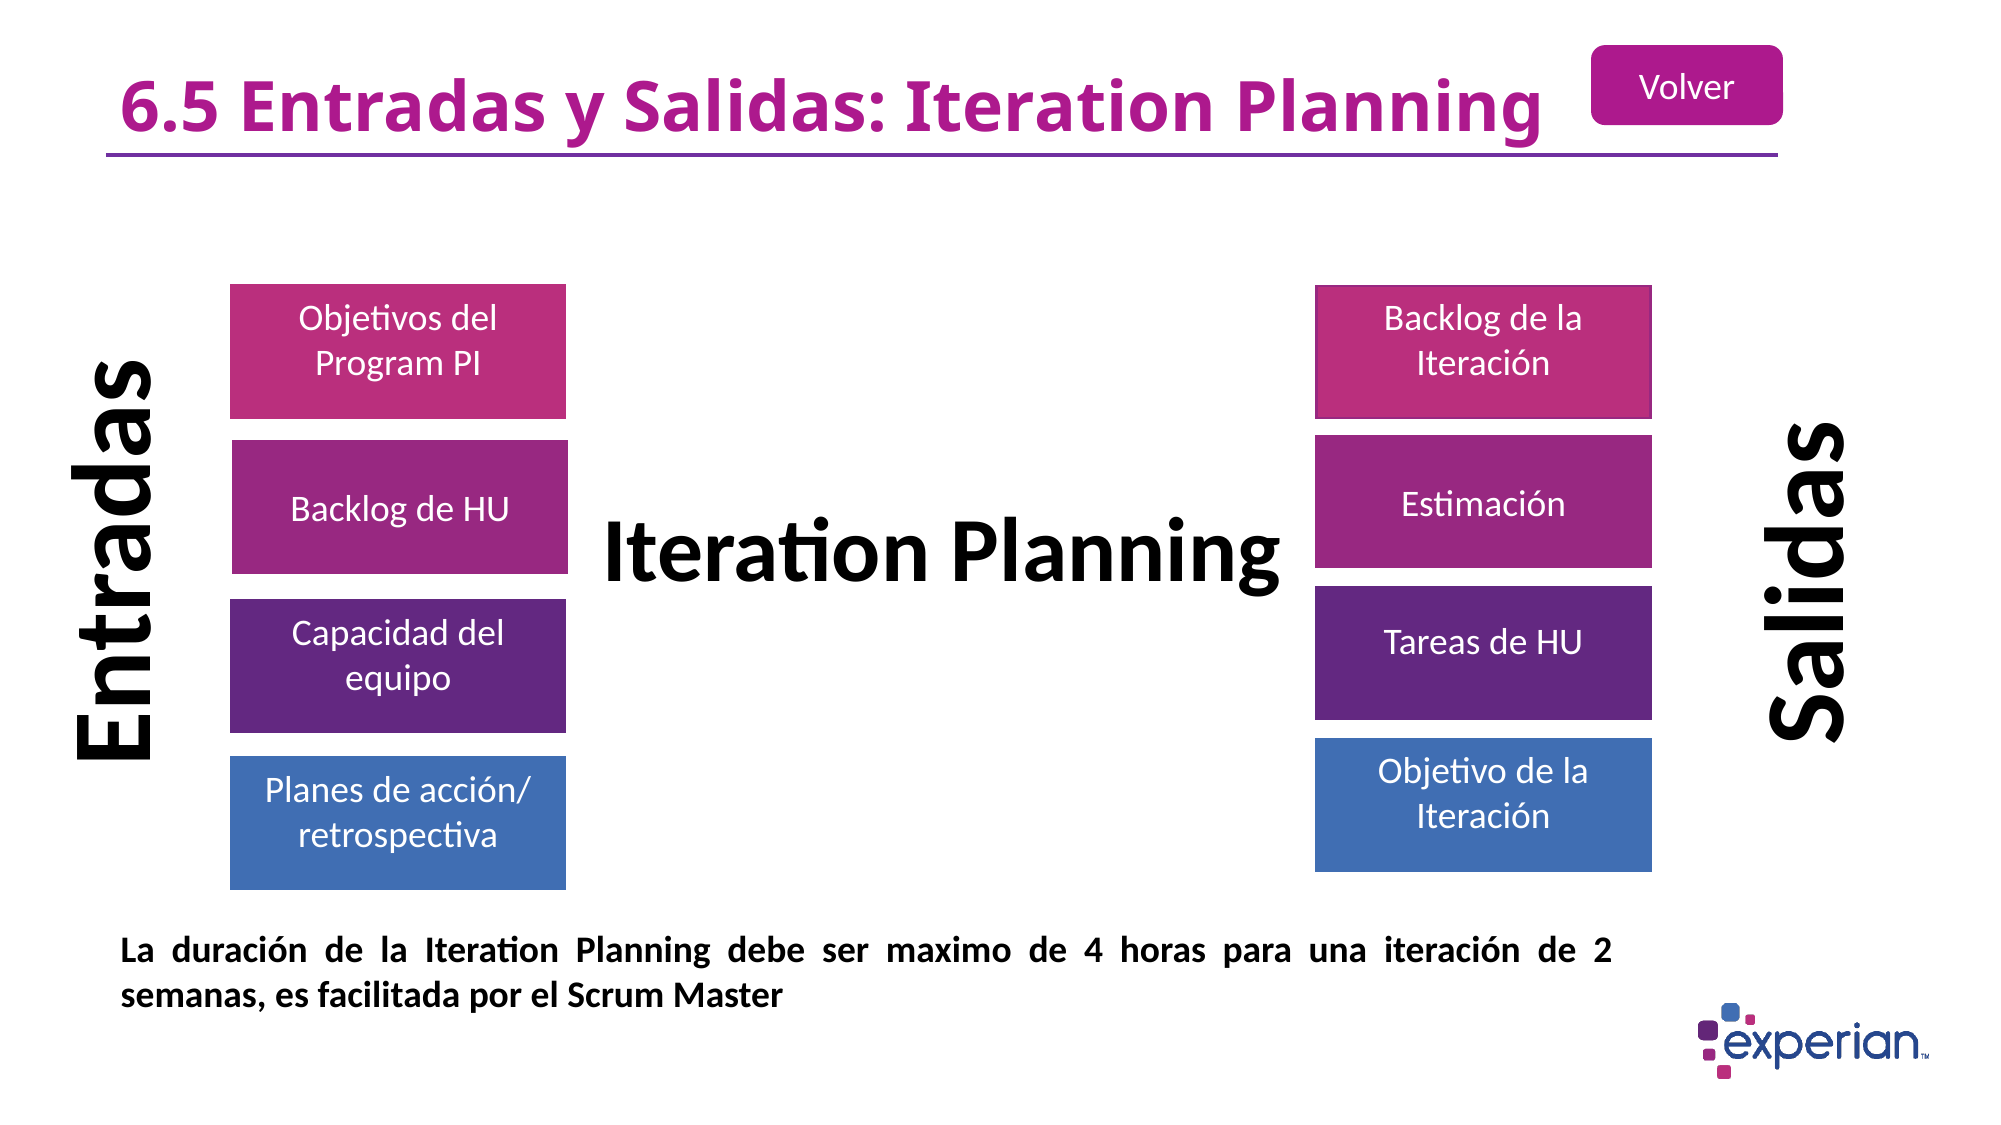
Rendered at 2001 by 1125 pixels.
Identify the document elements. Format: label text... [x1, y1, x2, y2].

text_box Iteration Planning [586, 481, 1297, 607]
text_box Planes de acción/ retrospectiva [230, 756, 566, 890]
text_box Salidas [1724, 405, 1874, 761]
picture [1698, 1003, 1929, 1079]
text_box Objetivo de la Iteración [1315, 738, 1652, 872]
text_box Volver [1591, 45, 1784, 126]
text_box Tareas de HU [1315, 586, 1652, 720]
text_box Objetivos del Program PI [230, 284, 566, 419]
text_box Backlog de la Iteración [1315, 285, 1652, 419]
text_box Backlog de HU [232, 440, 568, 574]
text_box Estimación [1315, 435, 1652, 568]
text_box 6.5 Entradas y Salidas: Iteration Planning [105, 62, 1656, 154]
text_box La duración de la Iteration Planning debe ser maximo de 4 horas para una iteración de 2 semanas, es facilitada por el Scrum Master [105, 917, 1629, 1022]
text_box Capacidad del equipo [230, 599, 566, 733]
text_box Entradas [30, 343, 181, 782]
